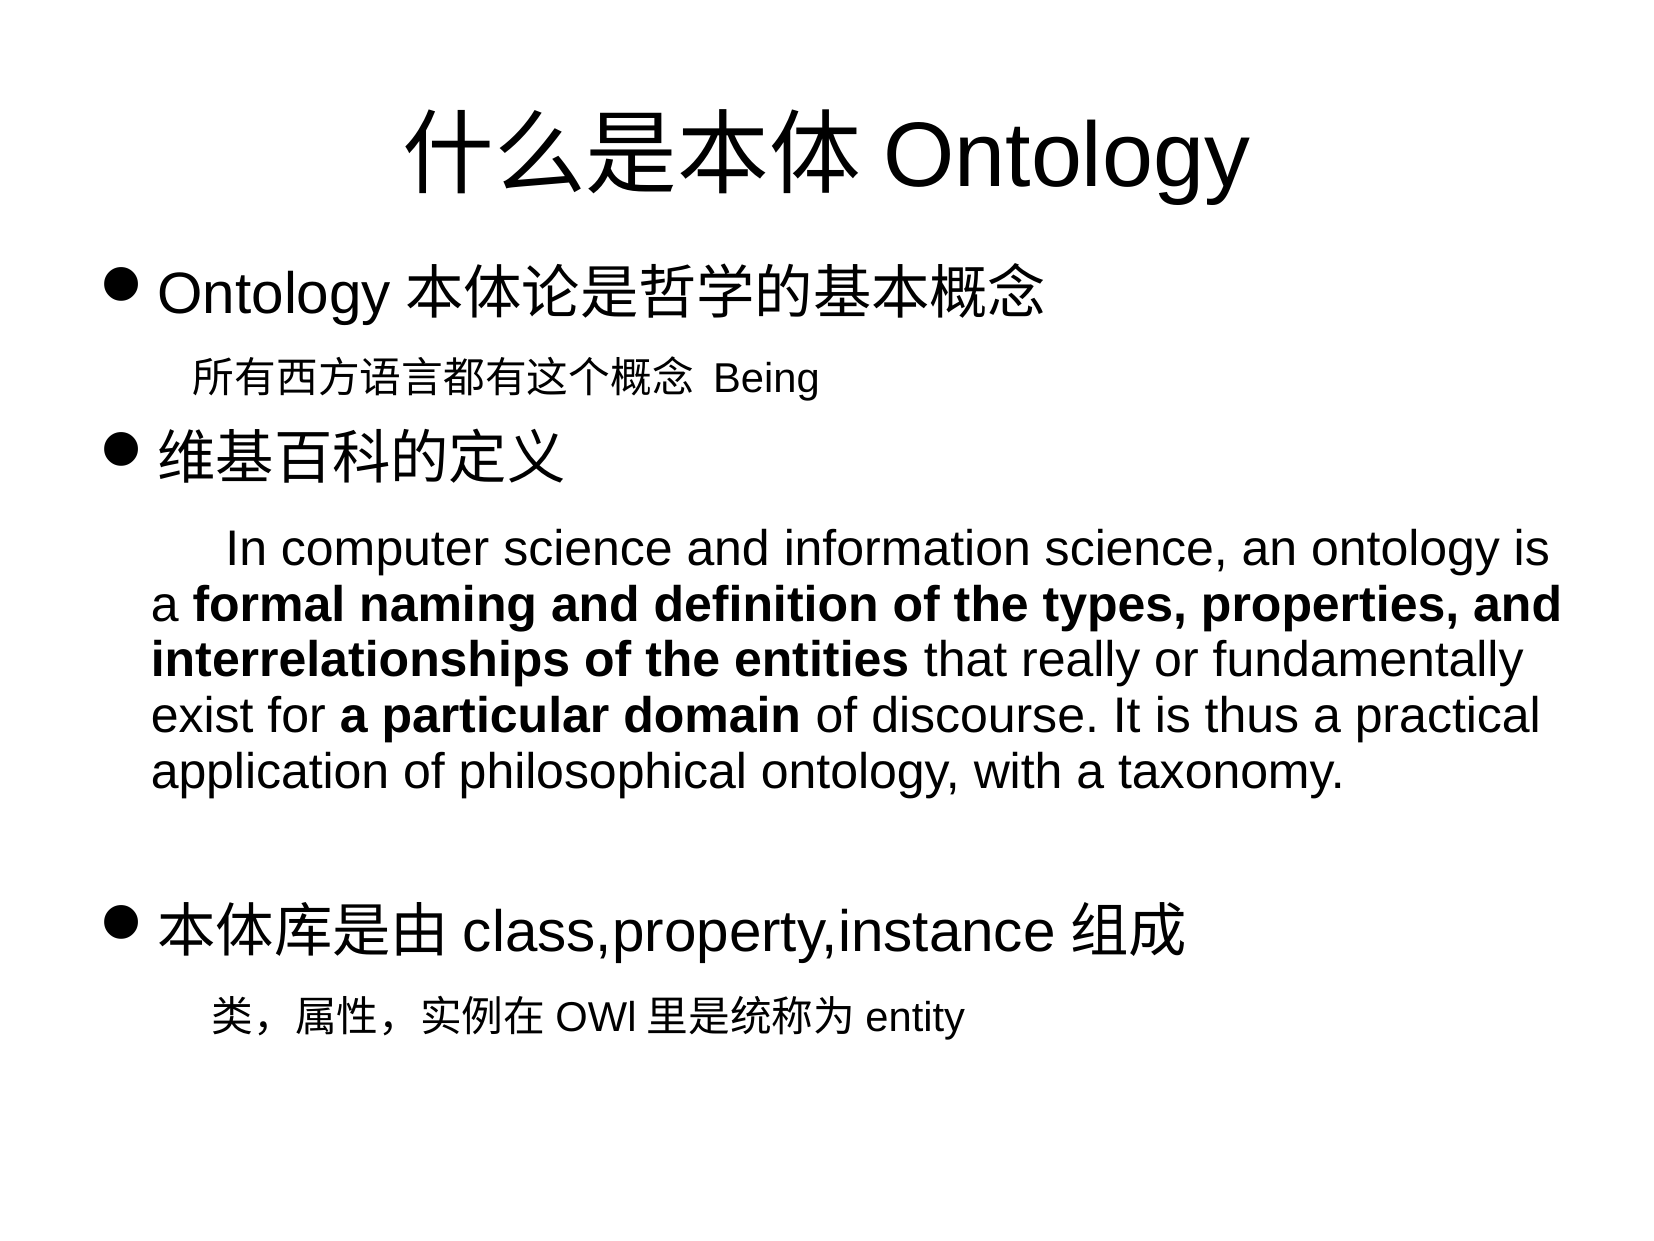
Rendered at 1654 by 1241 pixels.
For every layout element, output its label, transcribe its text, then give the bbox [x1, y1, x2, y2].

text_box 什么是本体Ontology [82, 49, 1571, 256]
text_box Ontology本体论是哲学的基本概念 所有西方语言都有这个概念 Being 维基百科的定义 In computer science and information science, an ontology is a formal naming and definition of the types, properties, and interrelationships of the entities that really or fundamentally exist for a particular domain of discourse. It is thus a practical application of philosophical ontology, with a taxonomy. 本体库是由class,property,instance组成 类，属性，实例在OWl里是统称为entity [82, 256, 1571, 1208]
